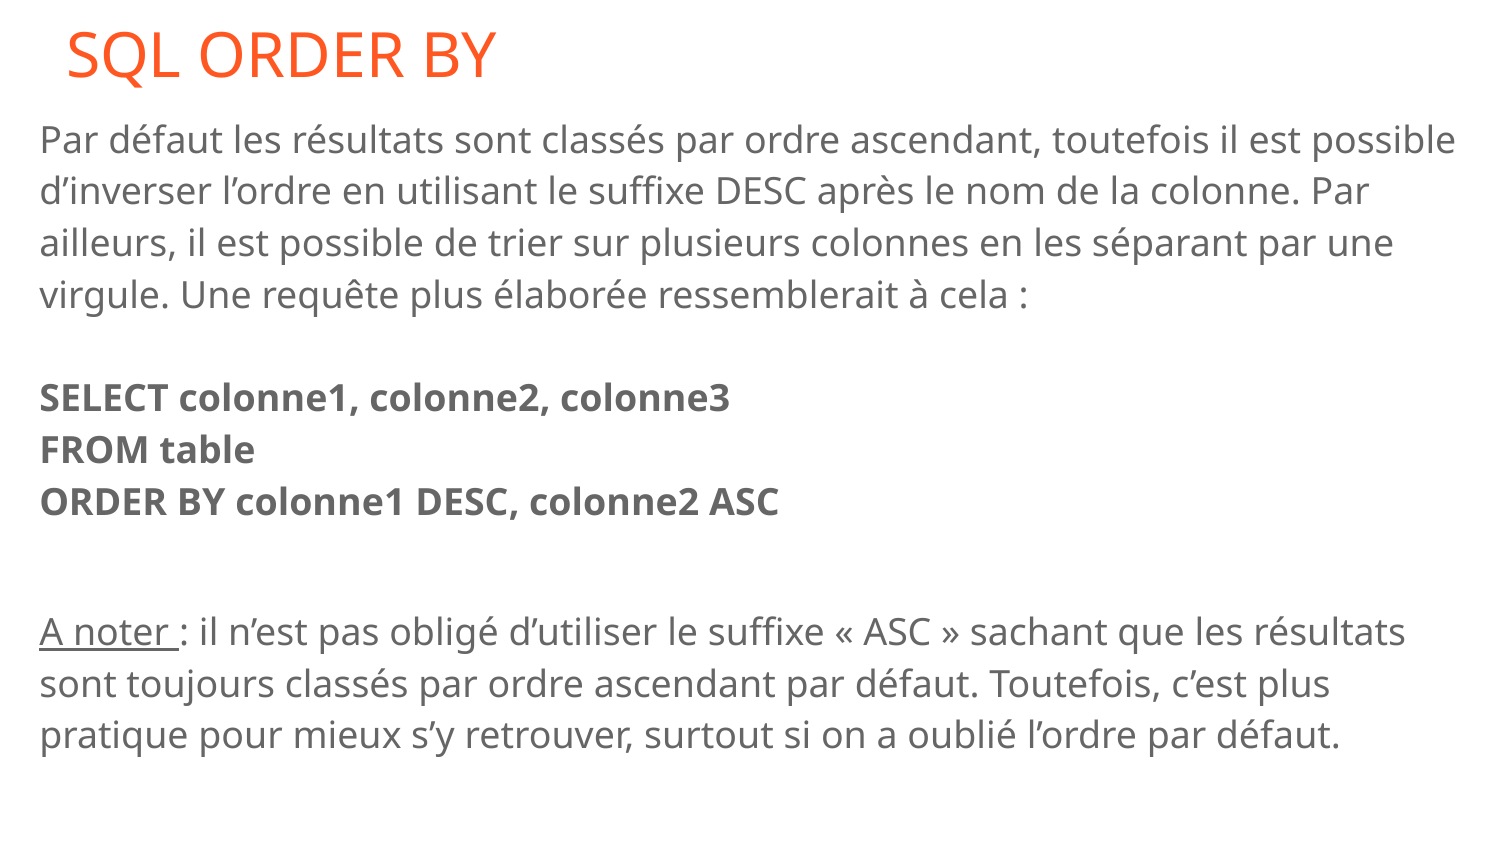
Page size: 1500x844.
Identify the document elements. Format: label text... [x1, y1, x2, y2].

list Par défaut les résultats sont classés par ordre ascendant, toutefois il est possible d’inverser l’ordre en utilisant le suffixe DESC après le nom de la colonne. Par ailleurs, il est possible de trier sur plusieurs colonnes en les séparant par une virgule. Une requête plus élaborée ressemblerait à cela : SELECT colonne1, colonne2, colonne3 FROM table ORDER BY colonne1 DESC, colonne2 ASC A noter : il n’est pas obligé d’utiliser le suffixe « ASC » sachant que les résultats sont toujours classés par ordre ascendant par défaut. Toutefois, c’est plus pratique pour mieux s’y retrouver, surtout si on a oublié l’ordre par défaut. [24, 93, 1478, 823]
title SQL ORDER BY [51, 0, 1449, 93]
